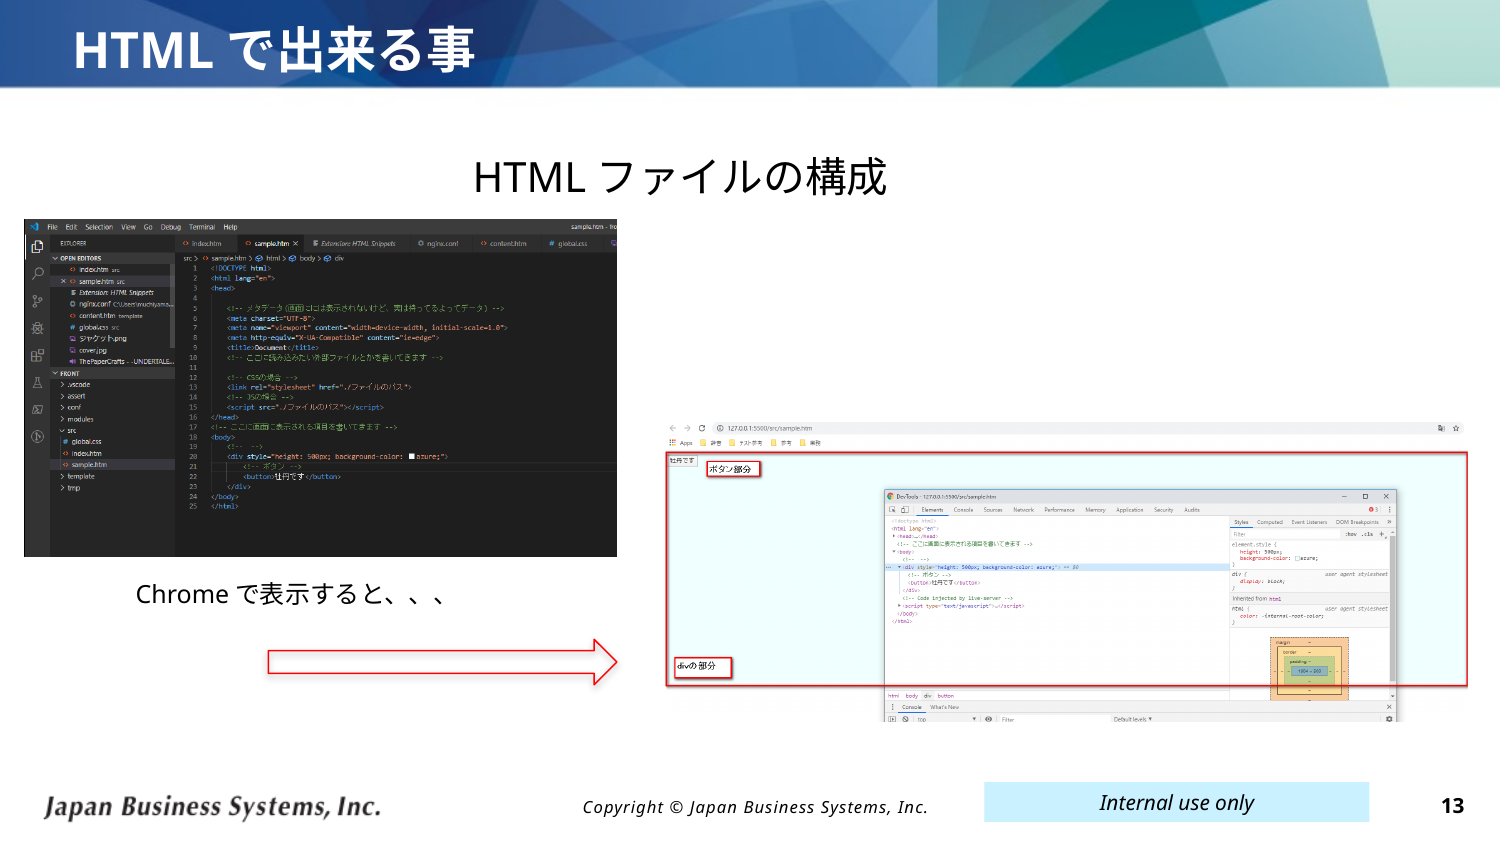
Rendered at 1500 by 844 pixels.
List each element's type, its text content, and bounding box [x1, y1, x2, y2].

picture [0, 0, 1500, 844]
text_box [267, 638, 618, 686]
text_box Chromeで表示すると、、、 [120, 571, 585, 617]
title HTMLで出来る事 [57, 10, 1441, 79]
text_box HTMLファイルの構成 [457, 143, 1014, 209]
